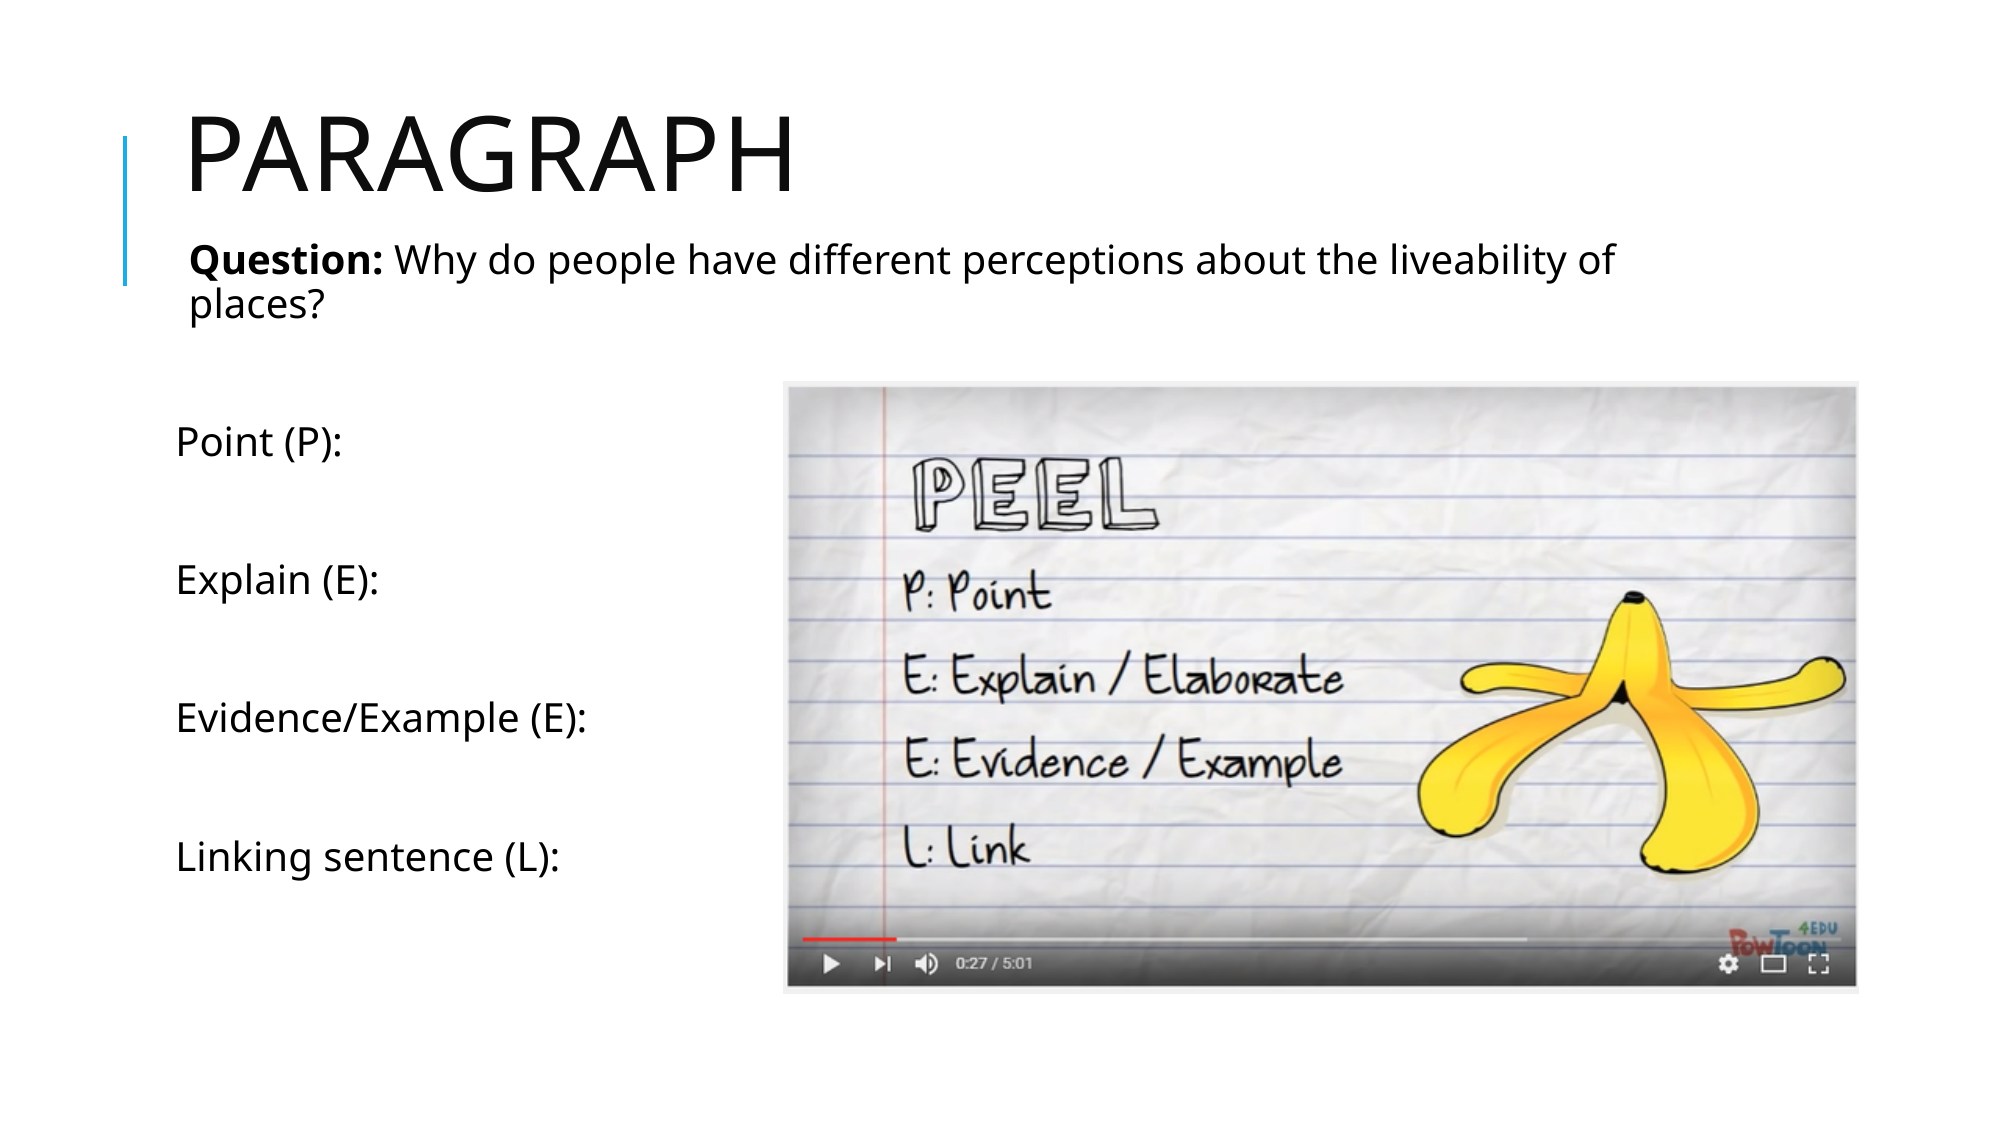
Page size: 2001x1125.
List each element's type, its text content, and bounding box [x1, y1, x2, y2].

list Question: Why do people have different perceptions about the liveability of places? Point (P): Explain (E): Evidence/Example (E): Linking sentence (L): [168, 232, 1763, 893]
picture [782, 381, 1859, 995]
title Paragraph [168, 38, 1763, 232]
